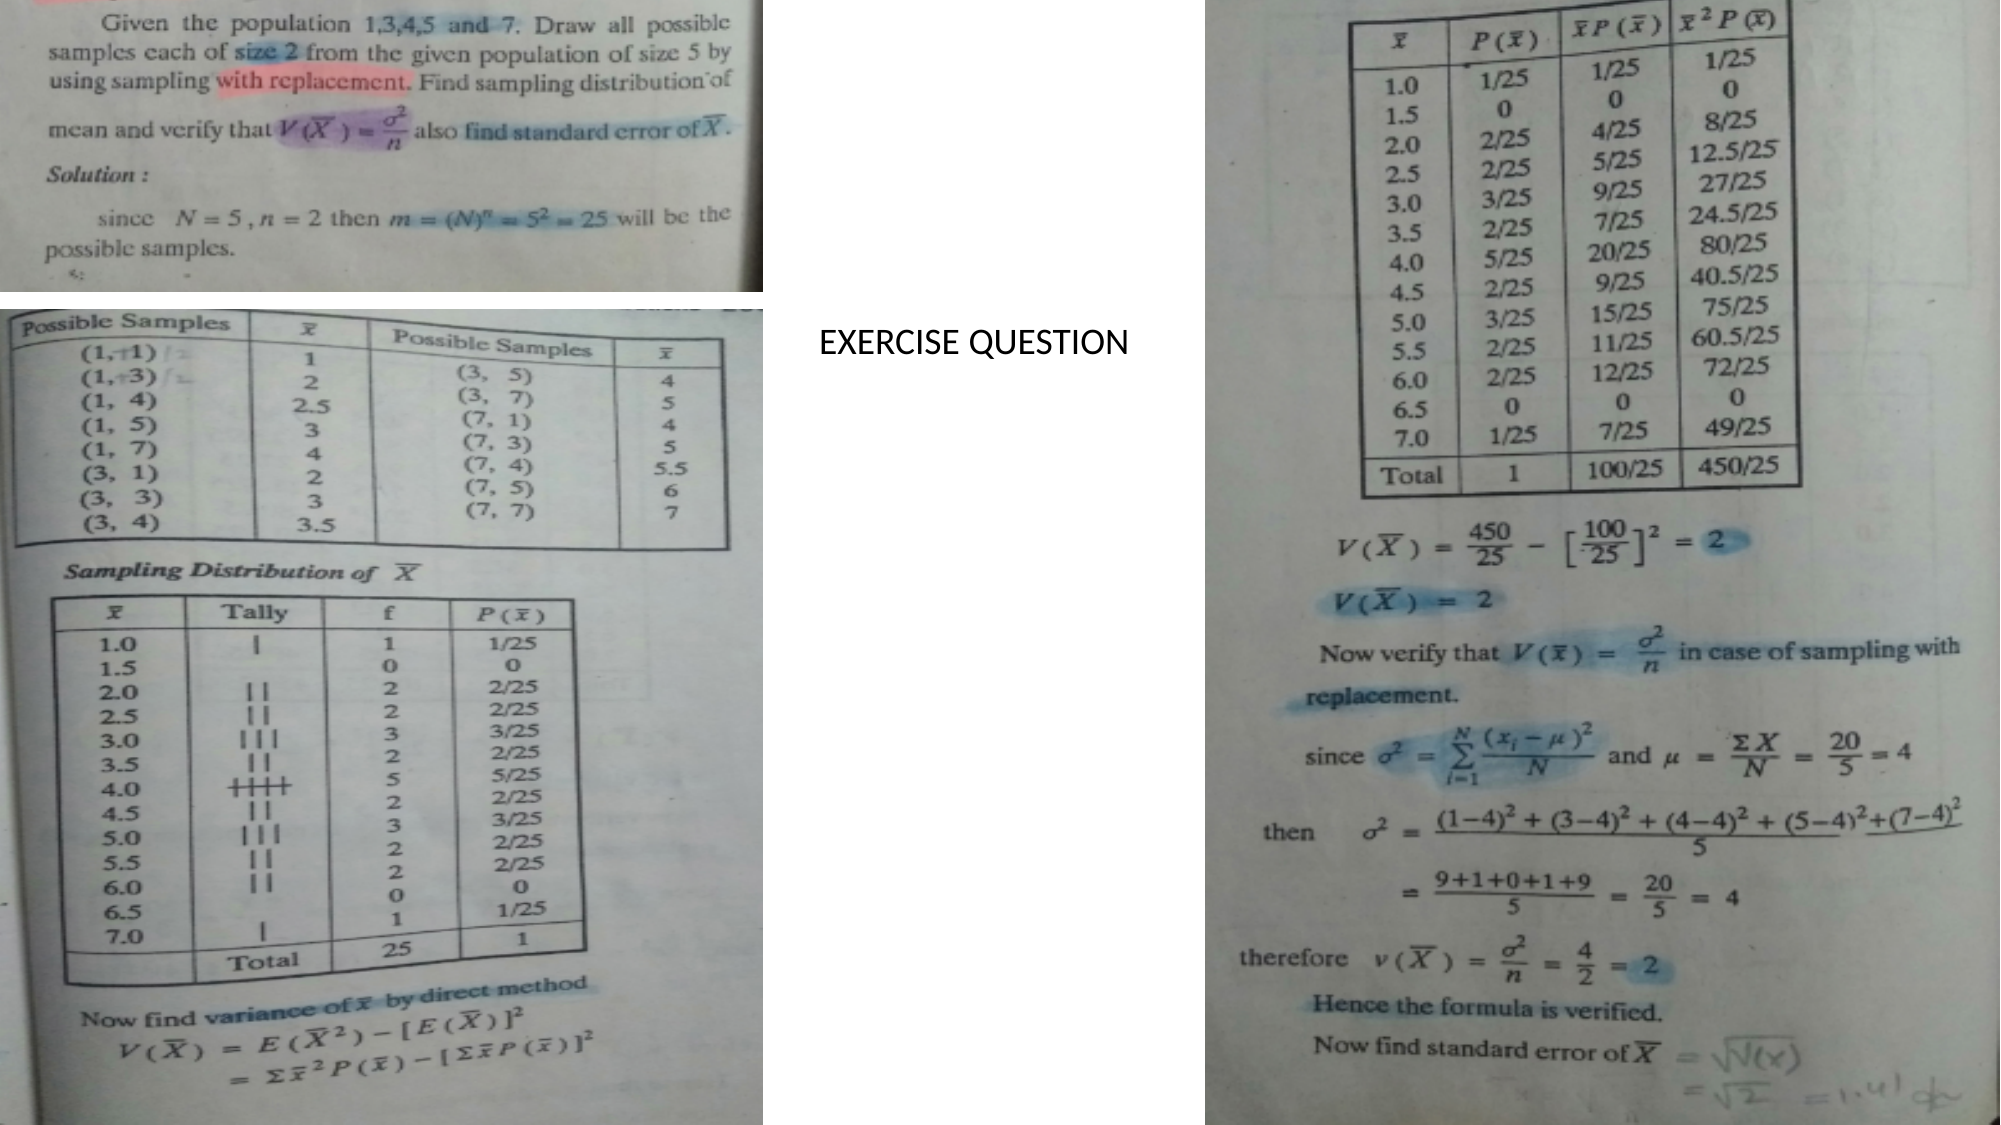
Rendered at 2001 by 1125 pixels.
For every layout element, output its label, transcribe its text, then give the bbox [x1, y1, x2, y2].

picture [0, 309, 764, 1125]
text_box EXERCISE QUESTION [804, 309, 1158, 370]
picture [1204, 0, 2000, 1125]
picture [0, 0, 764, 292]
